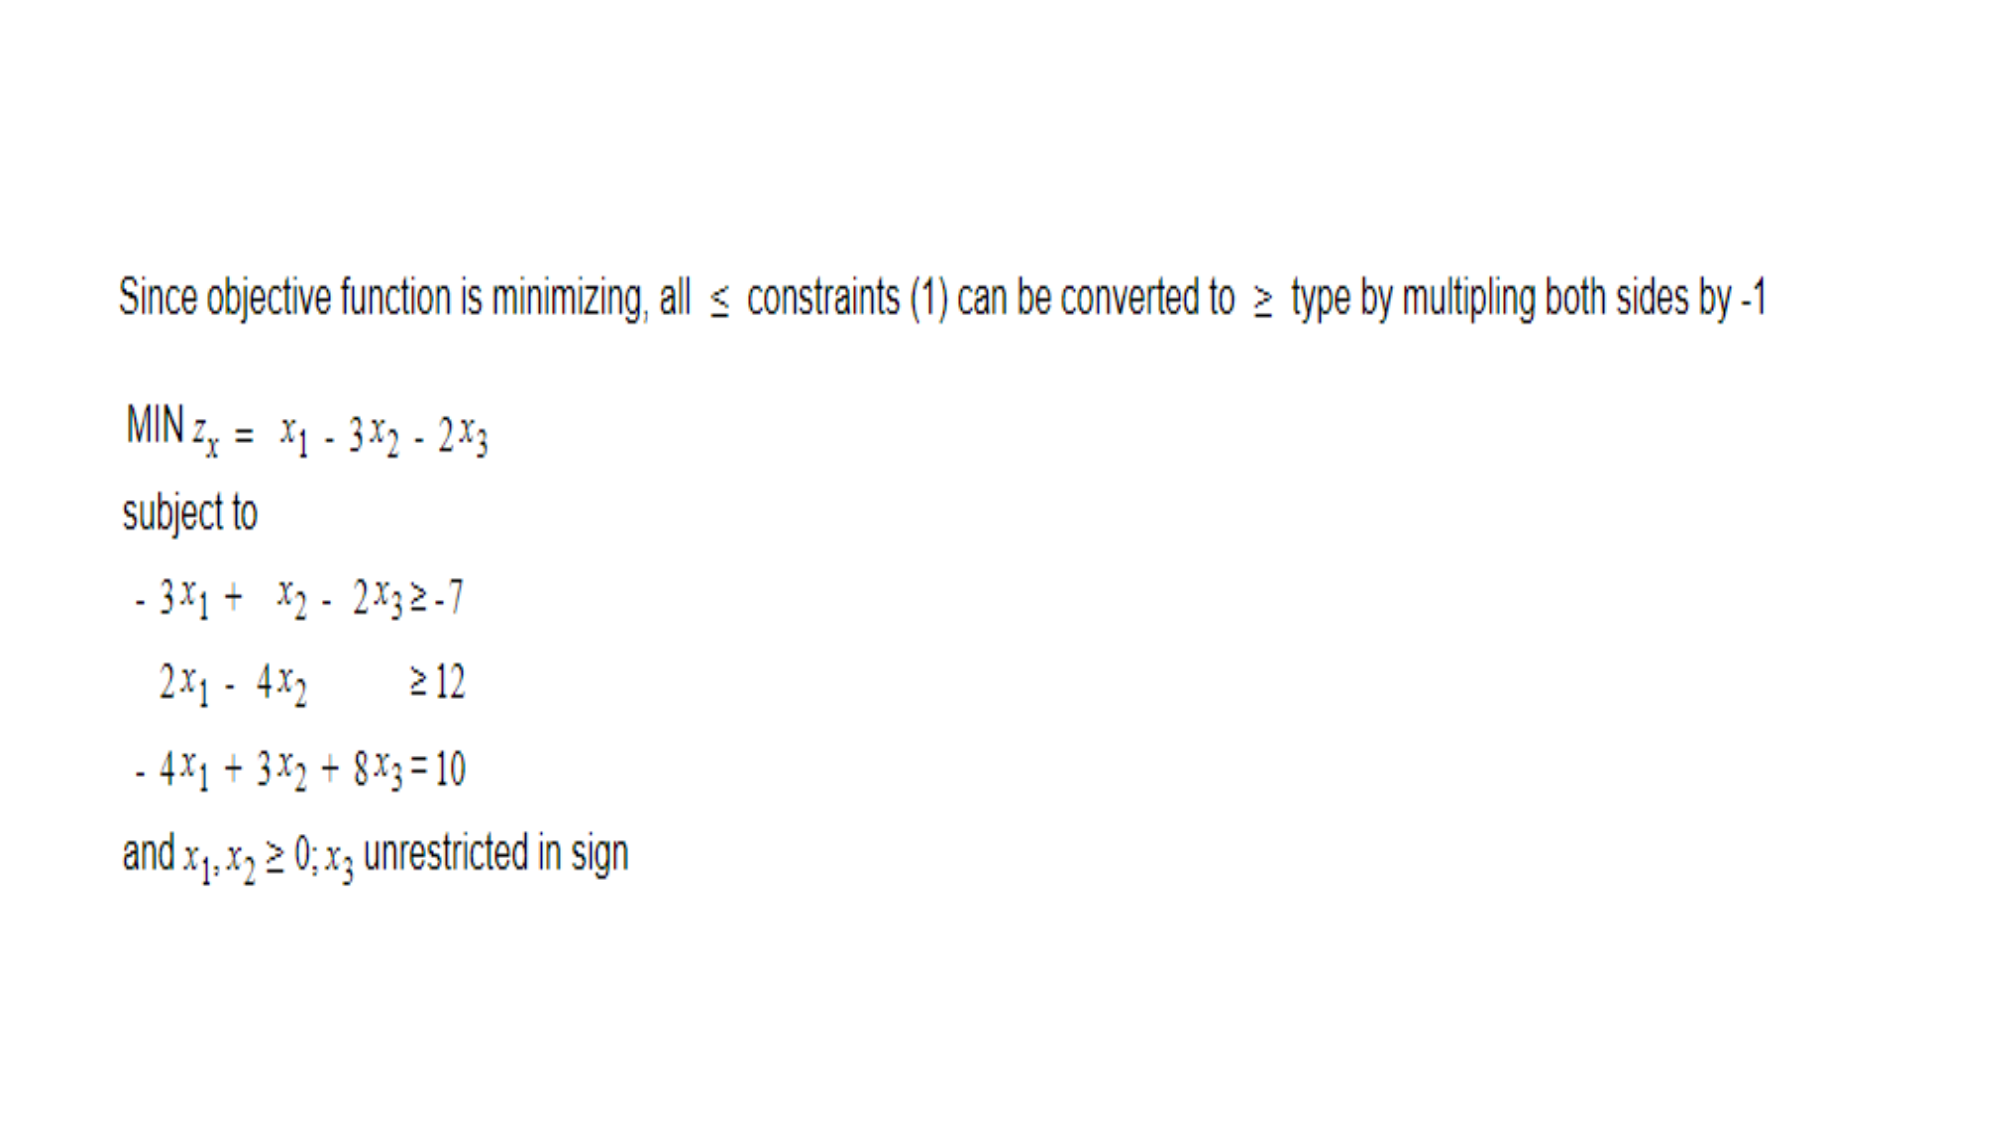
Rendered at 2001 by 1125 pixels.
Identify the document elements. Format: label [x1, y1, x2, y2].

list [115, 237, 1819, 936]
